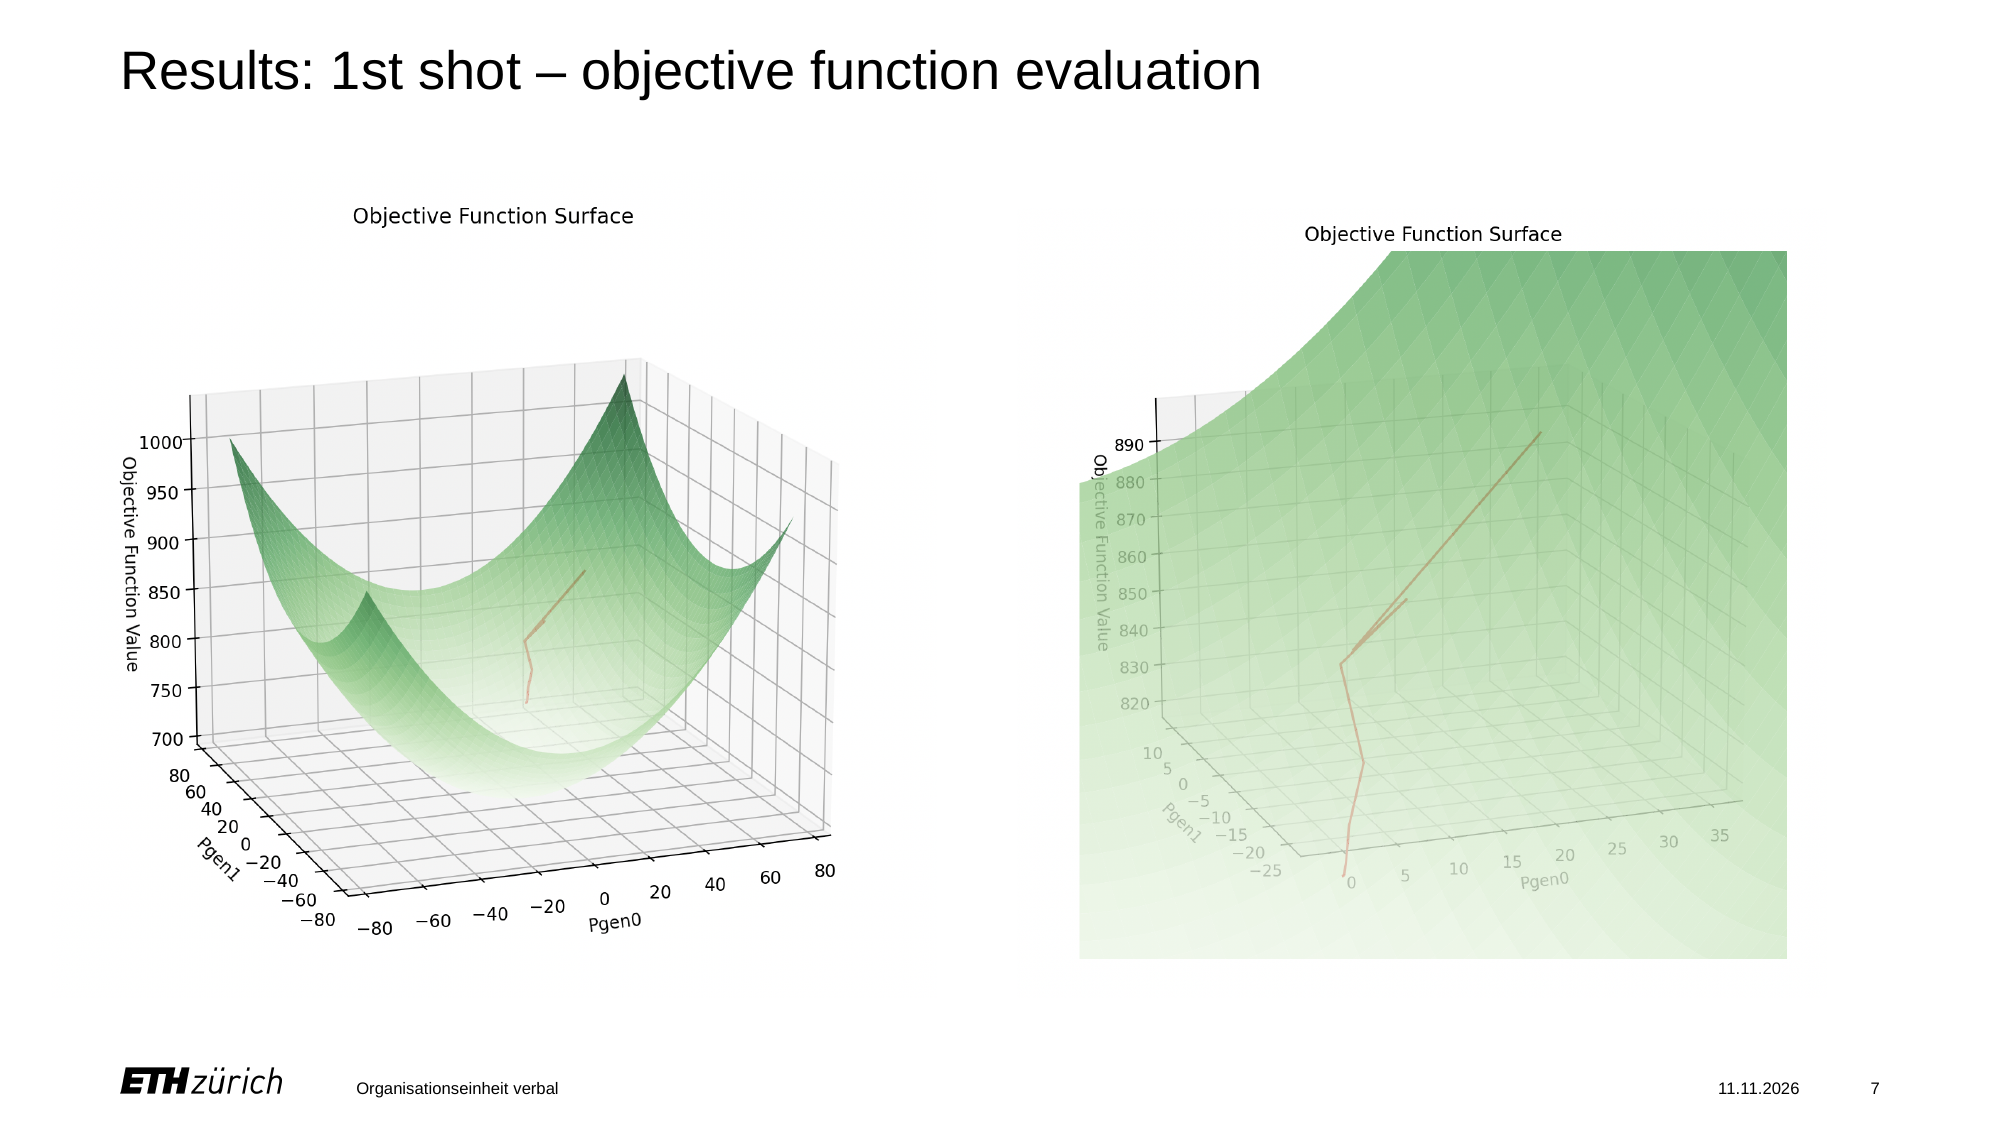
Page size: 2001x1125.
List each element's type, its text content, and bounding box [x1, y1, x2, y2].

picture [120, 1067, 282, 1094]
picture [50, 171, 937, 998]
slide_number 7 [1827, 1069, 1880, 1106]
footer Organisationseinheit verbal [356, 1069, 1243, 1106]
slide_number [1718, 1069, 1819, 1106]
title Results: 1st shot – objective function evaluation [120, 42, 1880, 191]
picture [1017, 208, 1828, 998]
